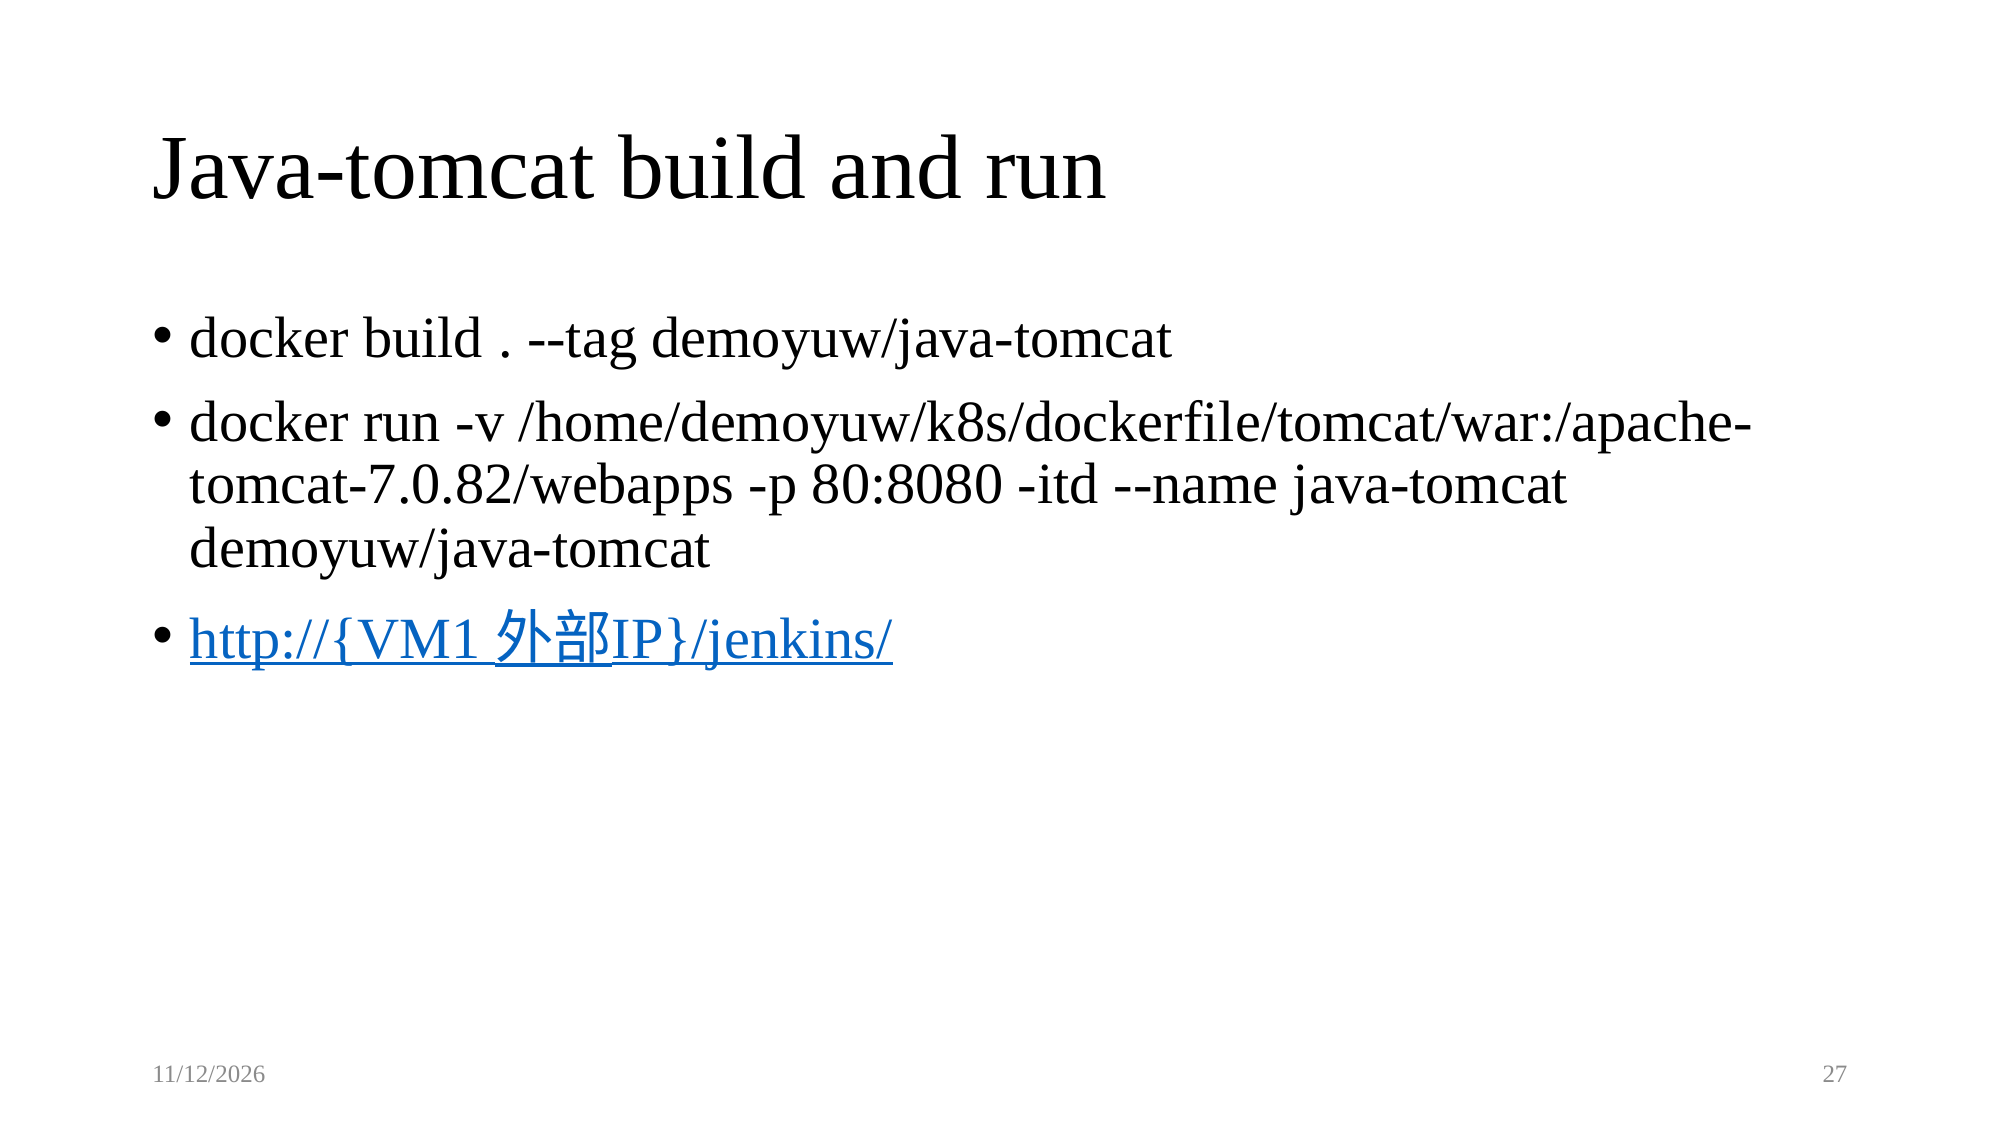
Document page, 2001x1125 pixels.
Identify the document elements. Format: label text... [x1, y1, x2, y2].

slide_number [137, 1042, 588, 1103]
title Java-tomcat build and run [137, 59, 1863, 278]
slide_number 27 [1412, 1042, 1863, 1103]
list docker build . --tag demoyuw/java-tomcat docker run -v /home/demoyuw/k8s/dockerfile/tomcat/war:/apache-tomcat-7.0.82/webapps -p 80:8080 -itd --name java-tomcat demoyuw/java-tomcat http://{VM1 外部IP}/jenkins/ [137, 299, 1863, 1014]
